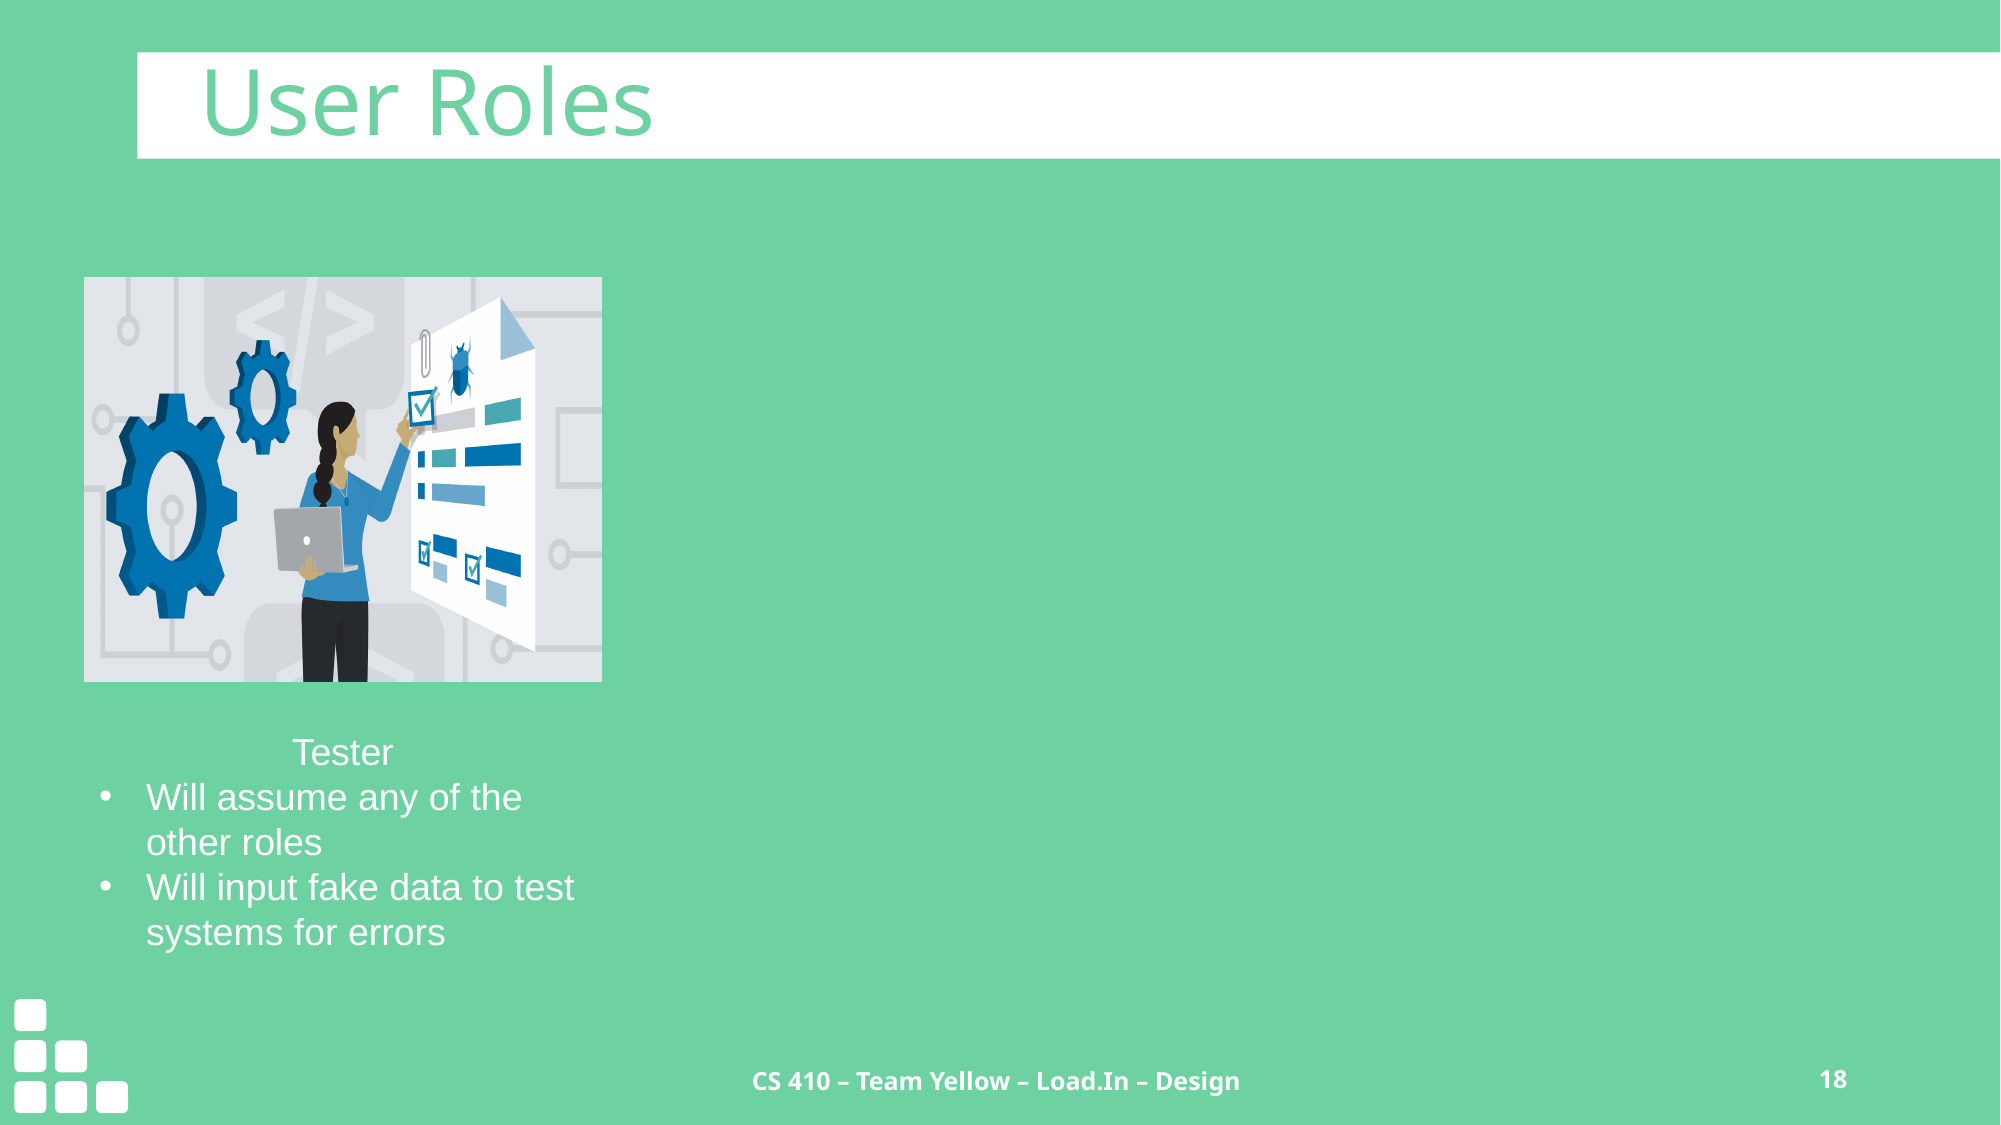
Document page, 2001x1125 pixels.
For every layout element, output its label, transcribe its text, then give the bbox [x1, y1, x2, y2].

picture [84, 276, 602, 682]
text_box User Roles [137, 52, 2000, 159]
text_box Will assume any of the other roles Will input fake data to test systems for errors [84, 765, 602, 1006]
text_box Tester [84, 720, 602, 765]
text_box CS 410 – Team Yellow – Load.In – Design [662, 1035, 1338, 1125]
text_box 18 [1412, 1035, 1863, 1125]
